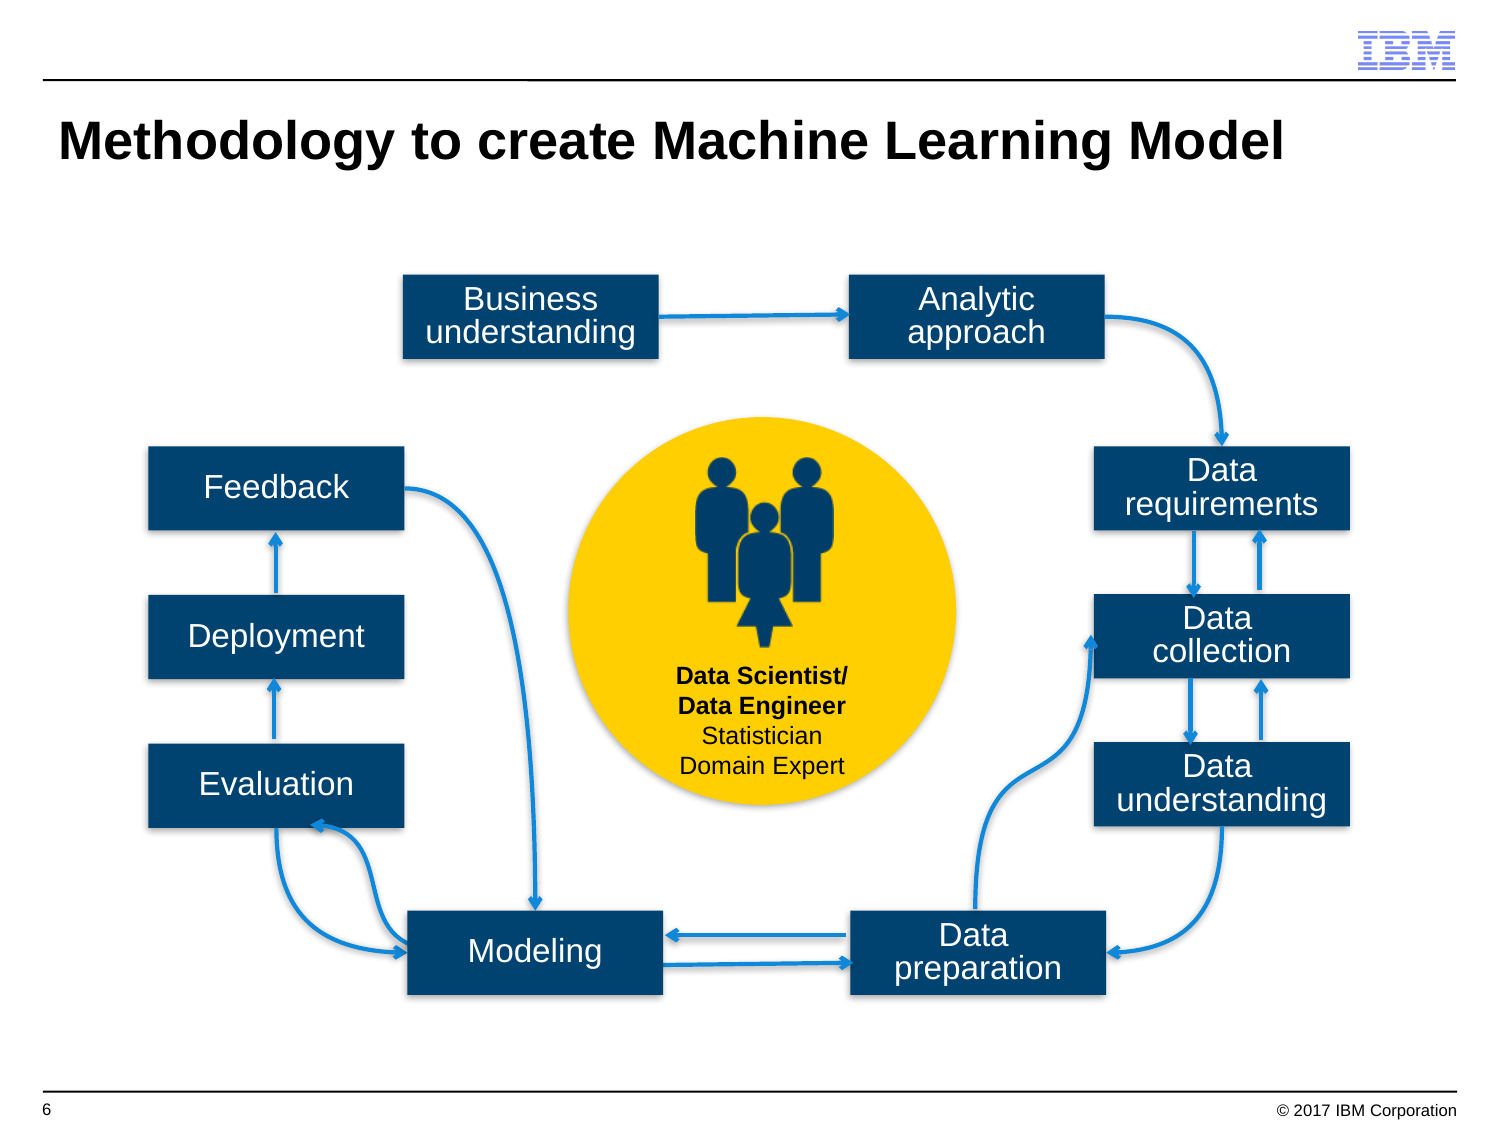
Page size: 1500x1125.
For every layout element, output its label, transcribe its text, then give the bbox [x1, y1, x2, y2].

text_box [148, 274, 1351, 996]
picture [1358, 31, 1455, 70]
title Methodology to create Machine Learning Model [43, 97, 1446, 190]
